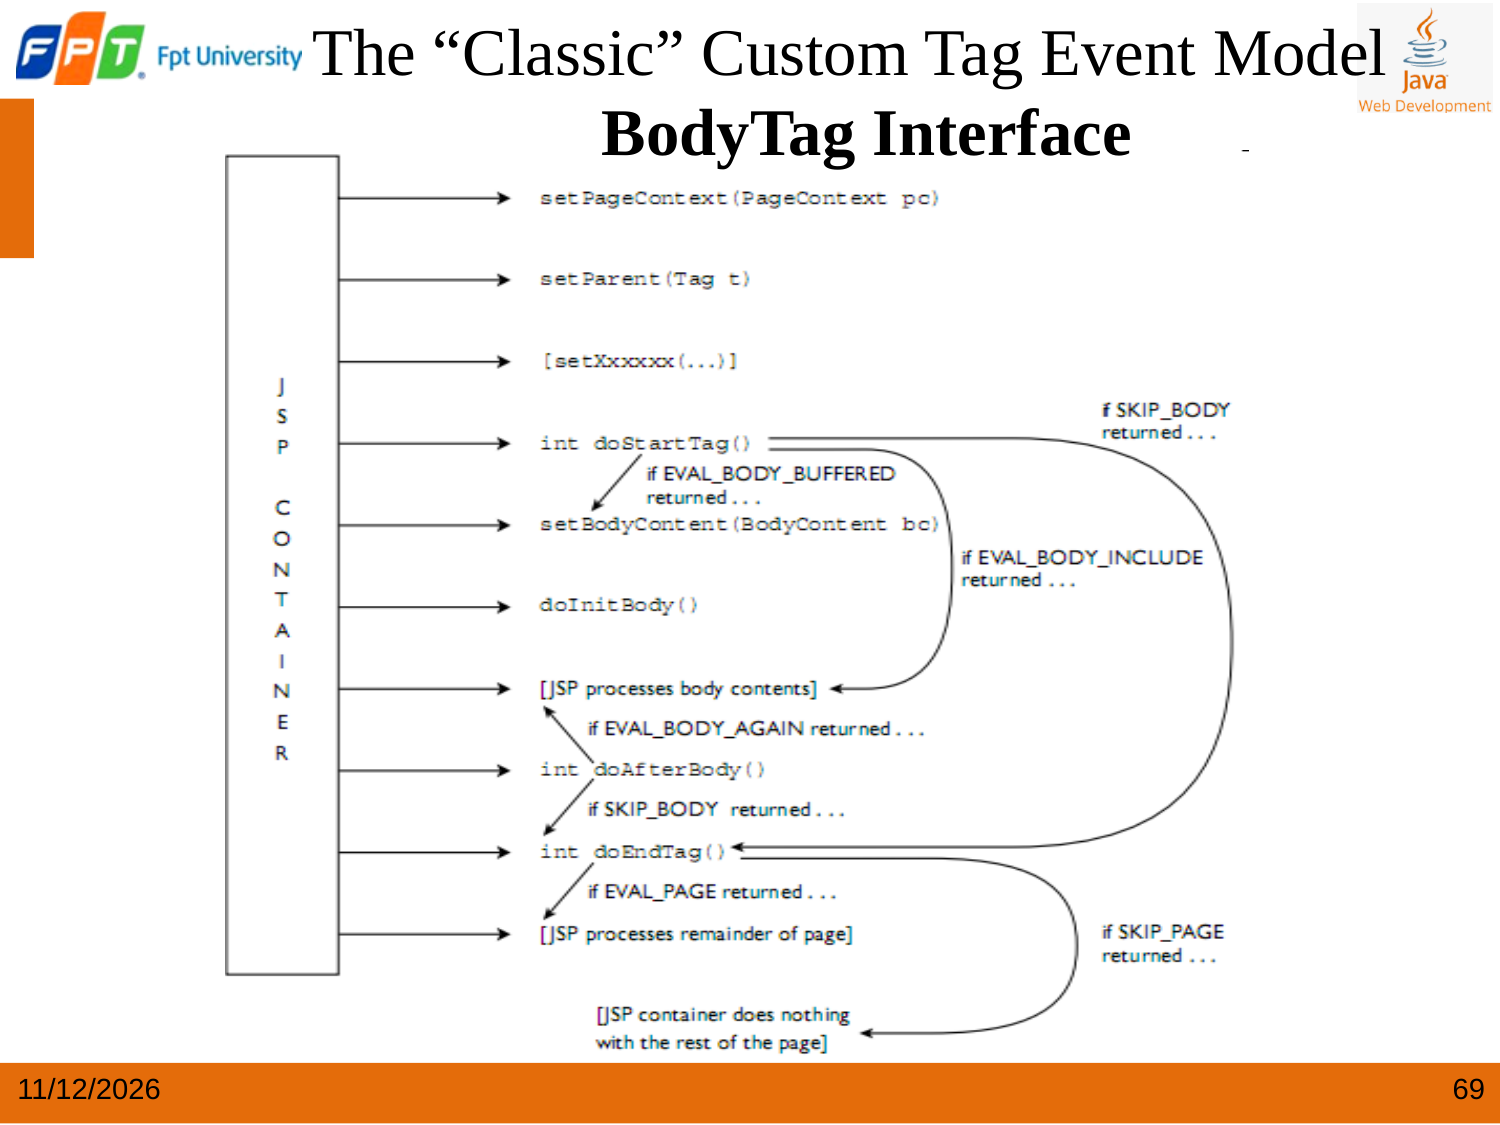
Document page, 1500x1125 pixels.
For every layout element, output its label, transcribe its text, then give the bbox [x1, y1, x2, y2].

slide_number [2, 1063, 231, 1123]
picture [16, 11, 217, 85]
picture [225, 150, 1249, 1060]
title The “Classic” Custom Tag Event Model BodyTag Interface [217, 0, 1500, 177]
slide_number 69 [1050, 1063, 1500, 1124]
